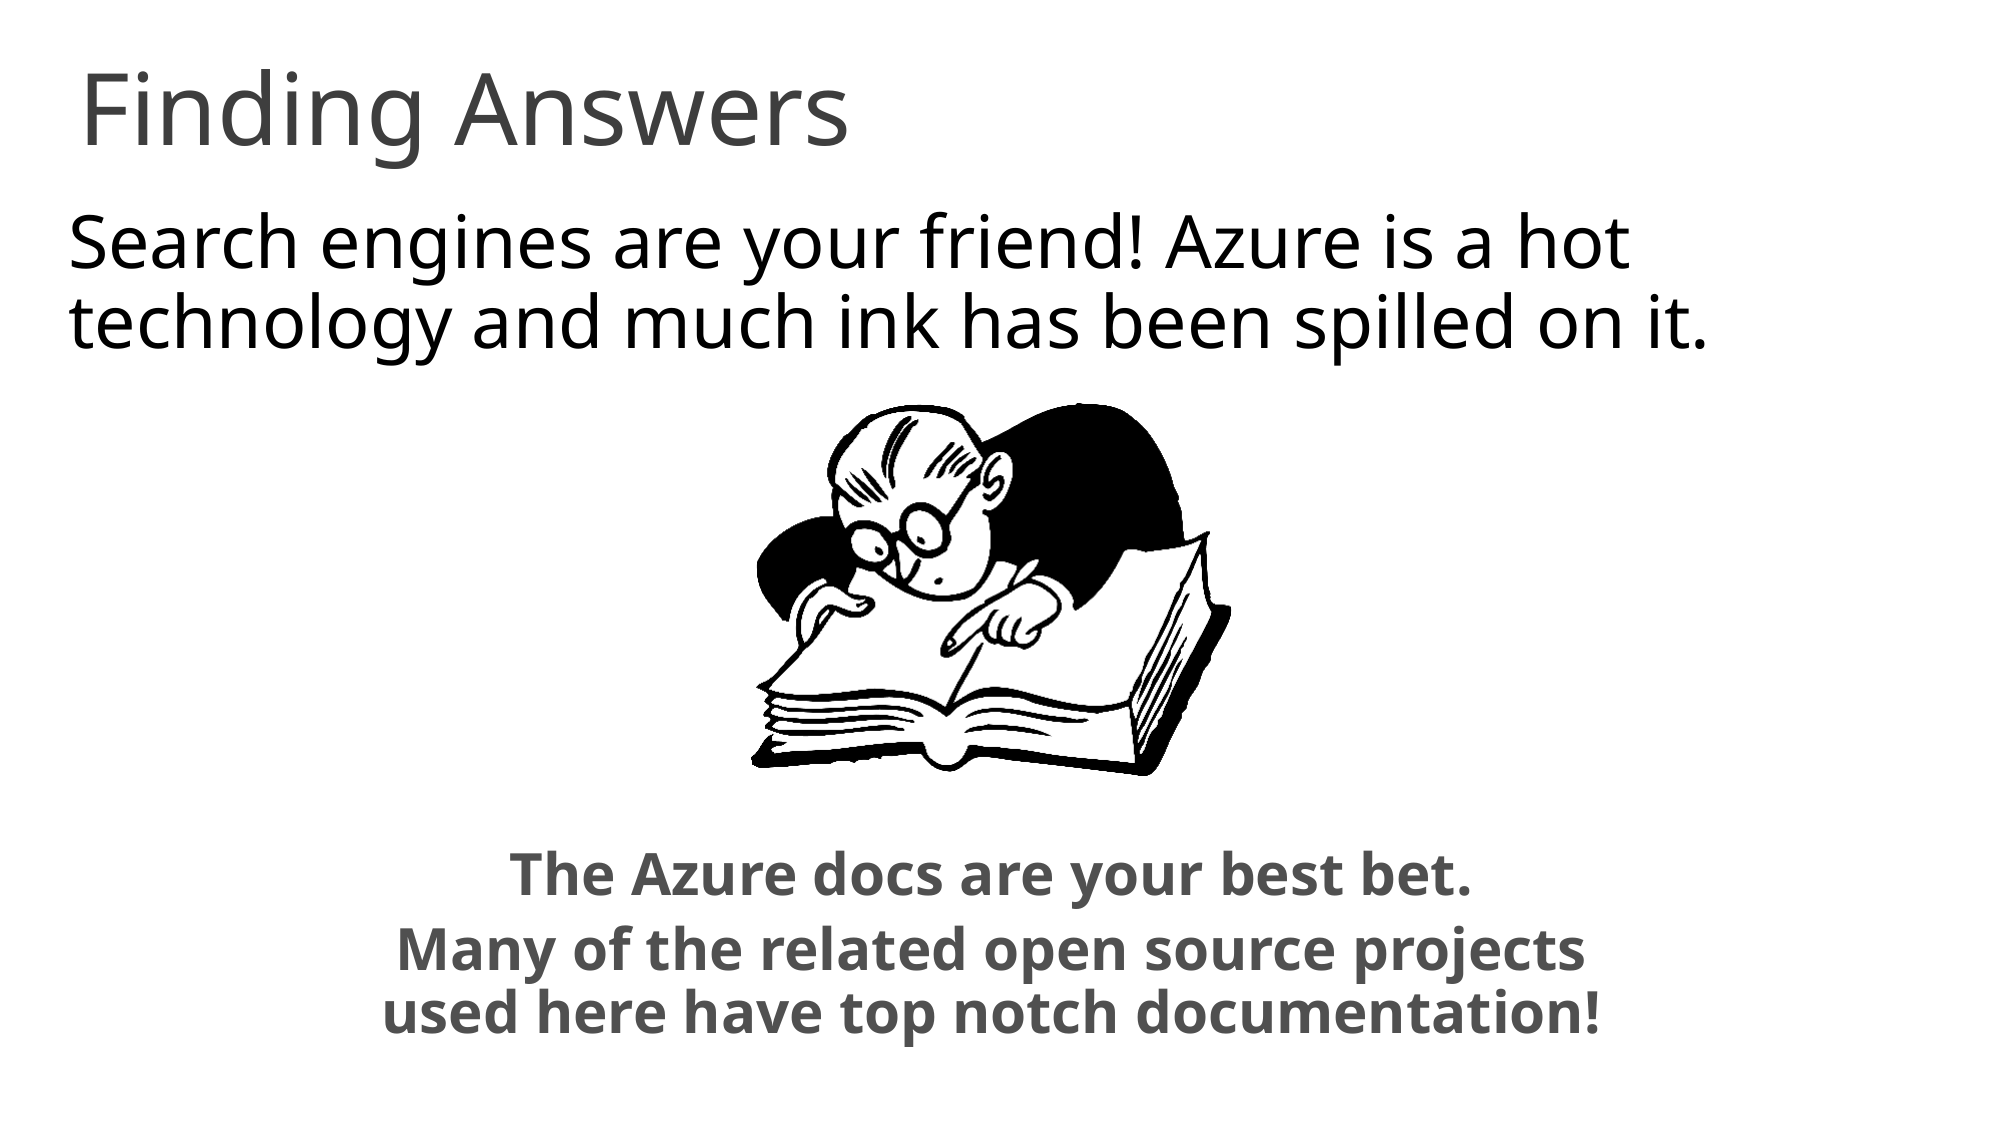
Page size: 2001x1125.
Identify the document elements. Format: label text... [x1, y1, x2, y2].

text_box The Azure docs are your best bet. Many of the related open source projects used here have top notch documentation! [344, 830, 1639, 1061]
text_box Finding Answers [78, 59, 1617, 168]
picture [750, 403, 1232, 776]
list Search engines are your friend! Azure is a hot technology and much ink has been spilled on it. [44, 190, 1939, 348]
